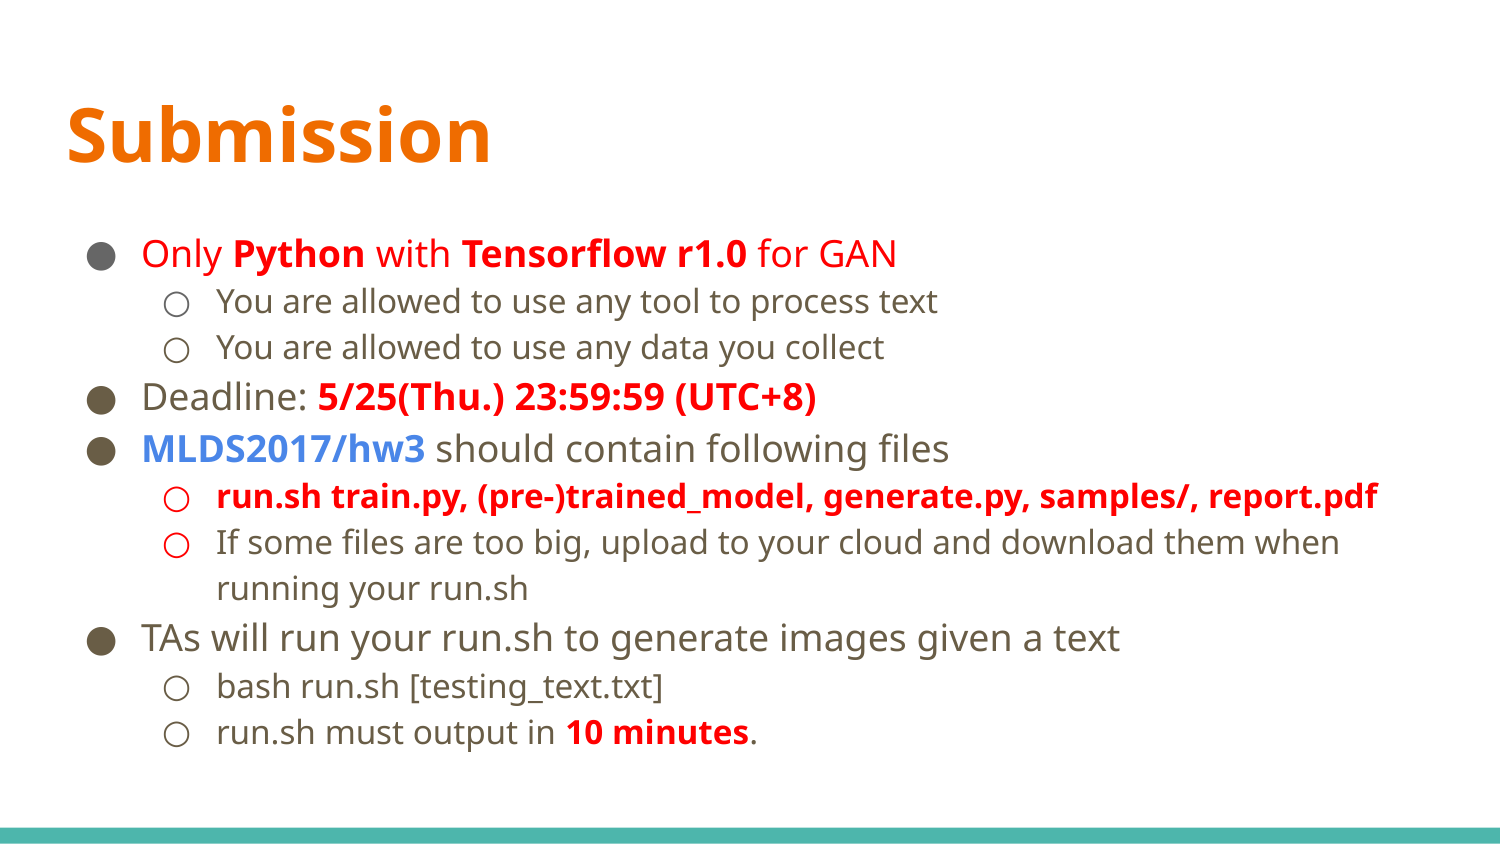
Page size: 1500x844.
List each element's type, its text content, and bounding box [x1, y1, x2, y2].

title Submission [51, 72, 1449, 189]
list Only Python with Tensorflow r1.0 for GAN You are allowed to use any tool to process text You are allowed to use any data you collect Deadline: 5/25(Thu.) 23:59:59 (UTC+8) MLDS2017/hw3 should contain following files run.sh train.py, (pre-)trained_model, generate.py, samples/, report.pdf If some files are too big, upload to your cloud and download them when running your run.sh TAs will run your run.sh to generate images given a text bash run.sh [testing_text.txt] run.sh must output in 10 minutes. [51, 207, 1449, 750]
